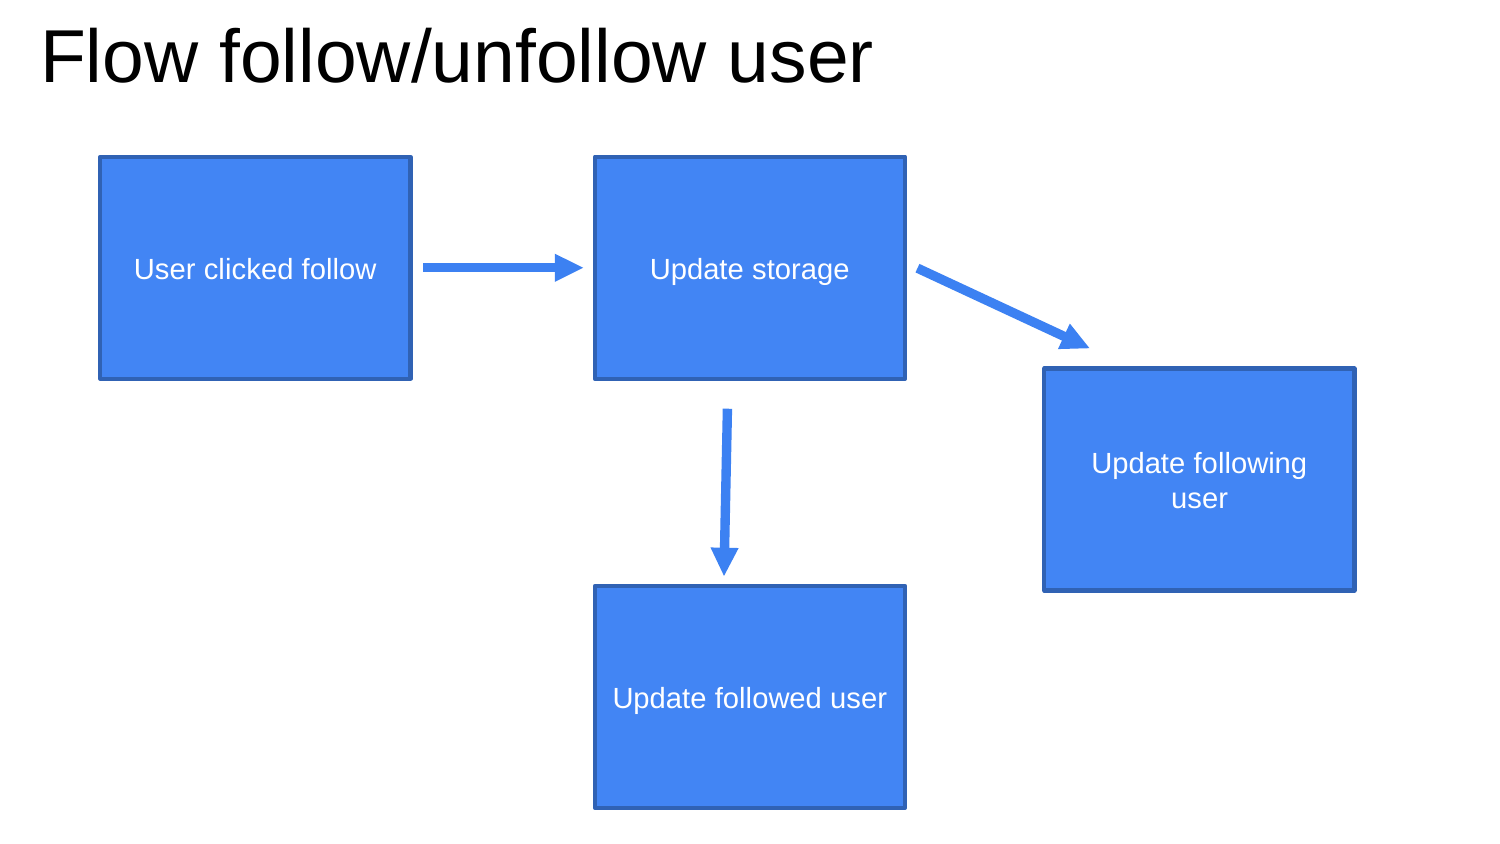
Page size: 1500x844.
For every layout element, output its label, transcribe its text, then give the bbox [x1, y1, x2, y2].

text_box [917, 267, 1090, 349]
text_box User clicked follow [98, 155, 413, 381]
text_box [723, 408, 728, 577]
text_box Update storage [593, 155, 907, 381]
text_box Update following user [1042, 366, 1357, 593]
text_box Update followed user [593, 584, 907, 810]
title Flow follow/unfollow user [25, 64, 1423, 113]
